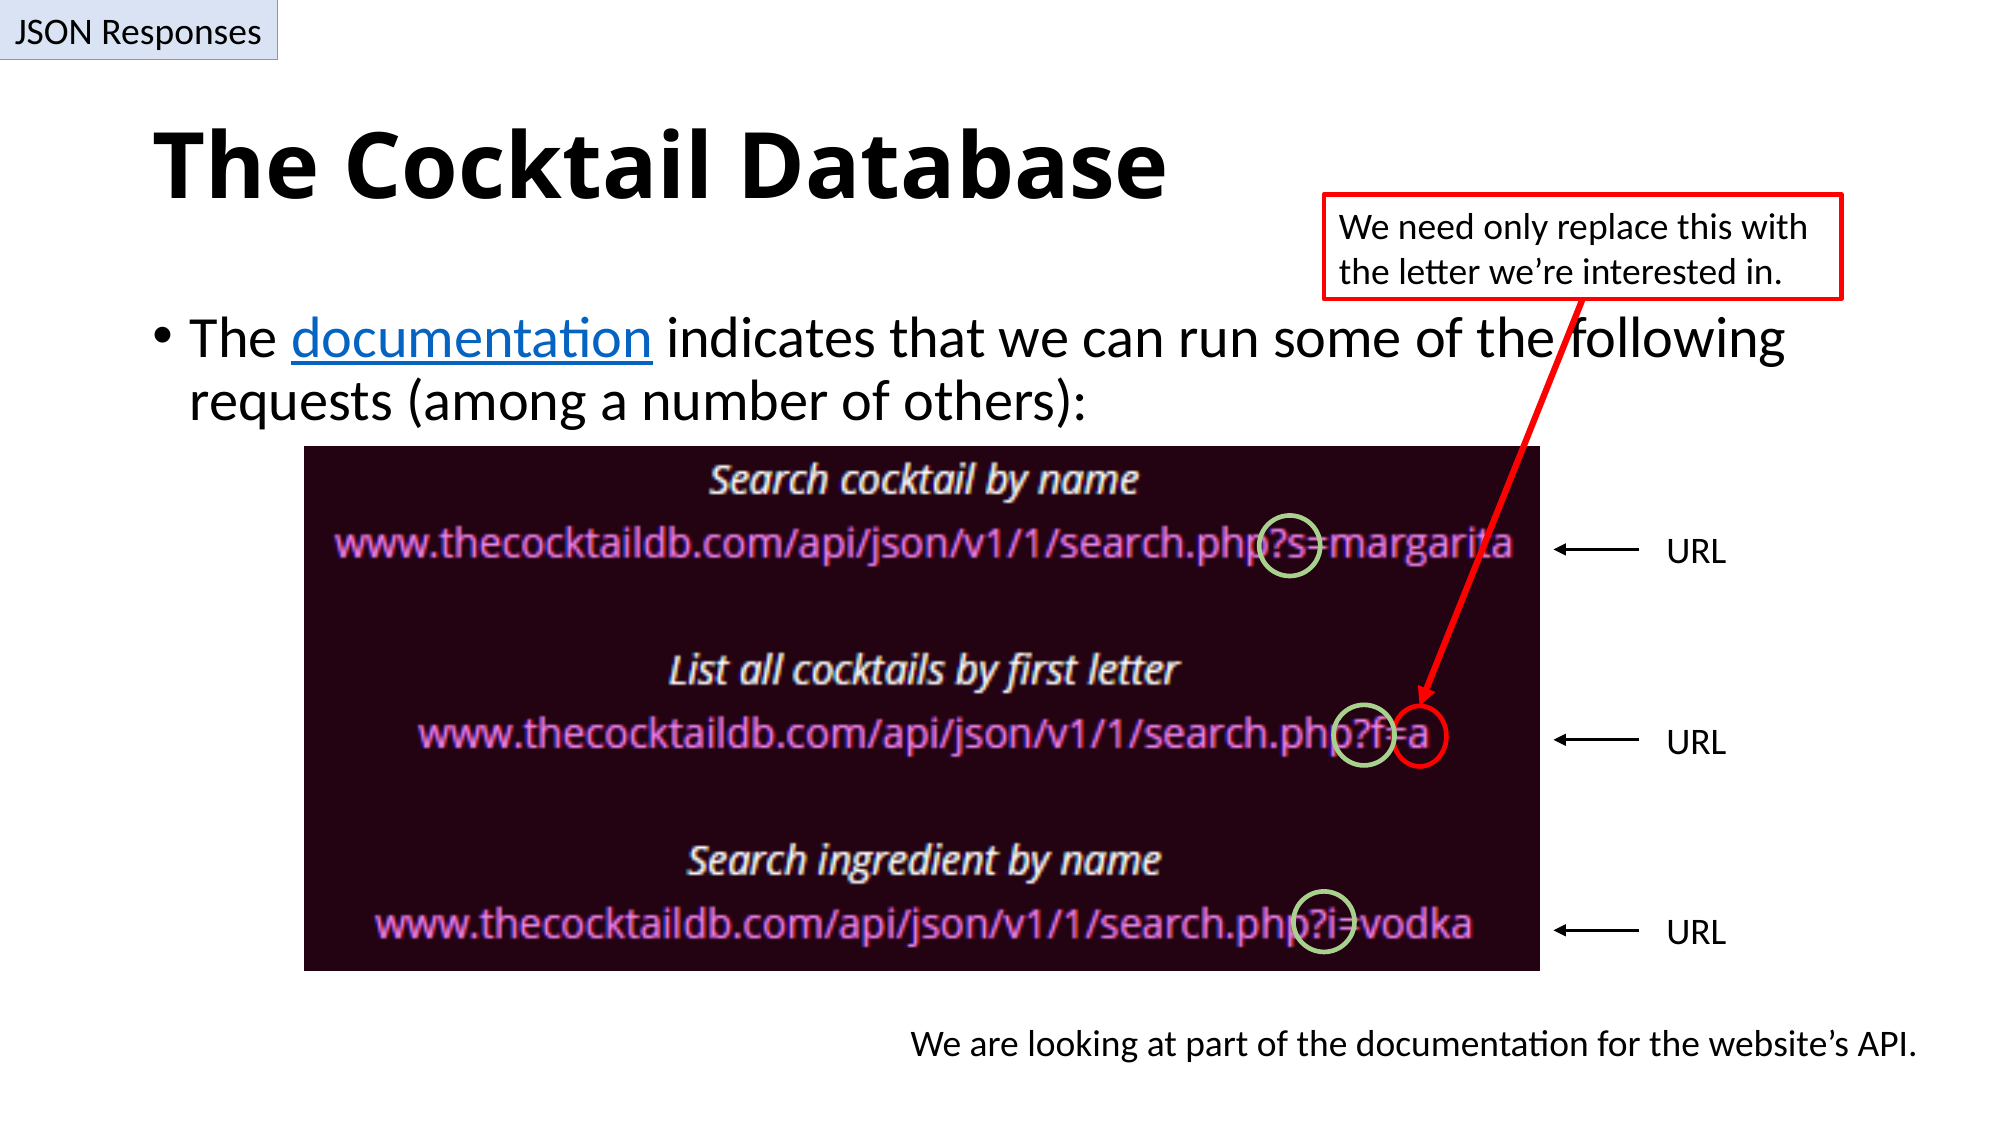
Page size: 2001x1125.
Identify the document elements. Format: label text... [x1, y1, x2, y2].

text_box URL [1651, 899, 1742, 960]
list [304, 446, 1540, 971]
text_box URL [1651, 709, 1742, 770]
text_box JSON Responses [0, 0, 278, 60]
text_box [1419, 300, 1583, 706]
title The Cocktail Database [137, 59, 1863, 278]
text_box We need only replace this with the letter we’re interested in. [1324, 194, 1842, 299]
text_box The documentation indicates that we can run some of the following requests (among a number of others): [137, 299, 1863, 1014]
text_box URL [1651, 519, 1742, 579]
text_box We are looking at part of the documentation for the website’s API. [895, 1011, 1943, 1072]
